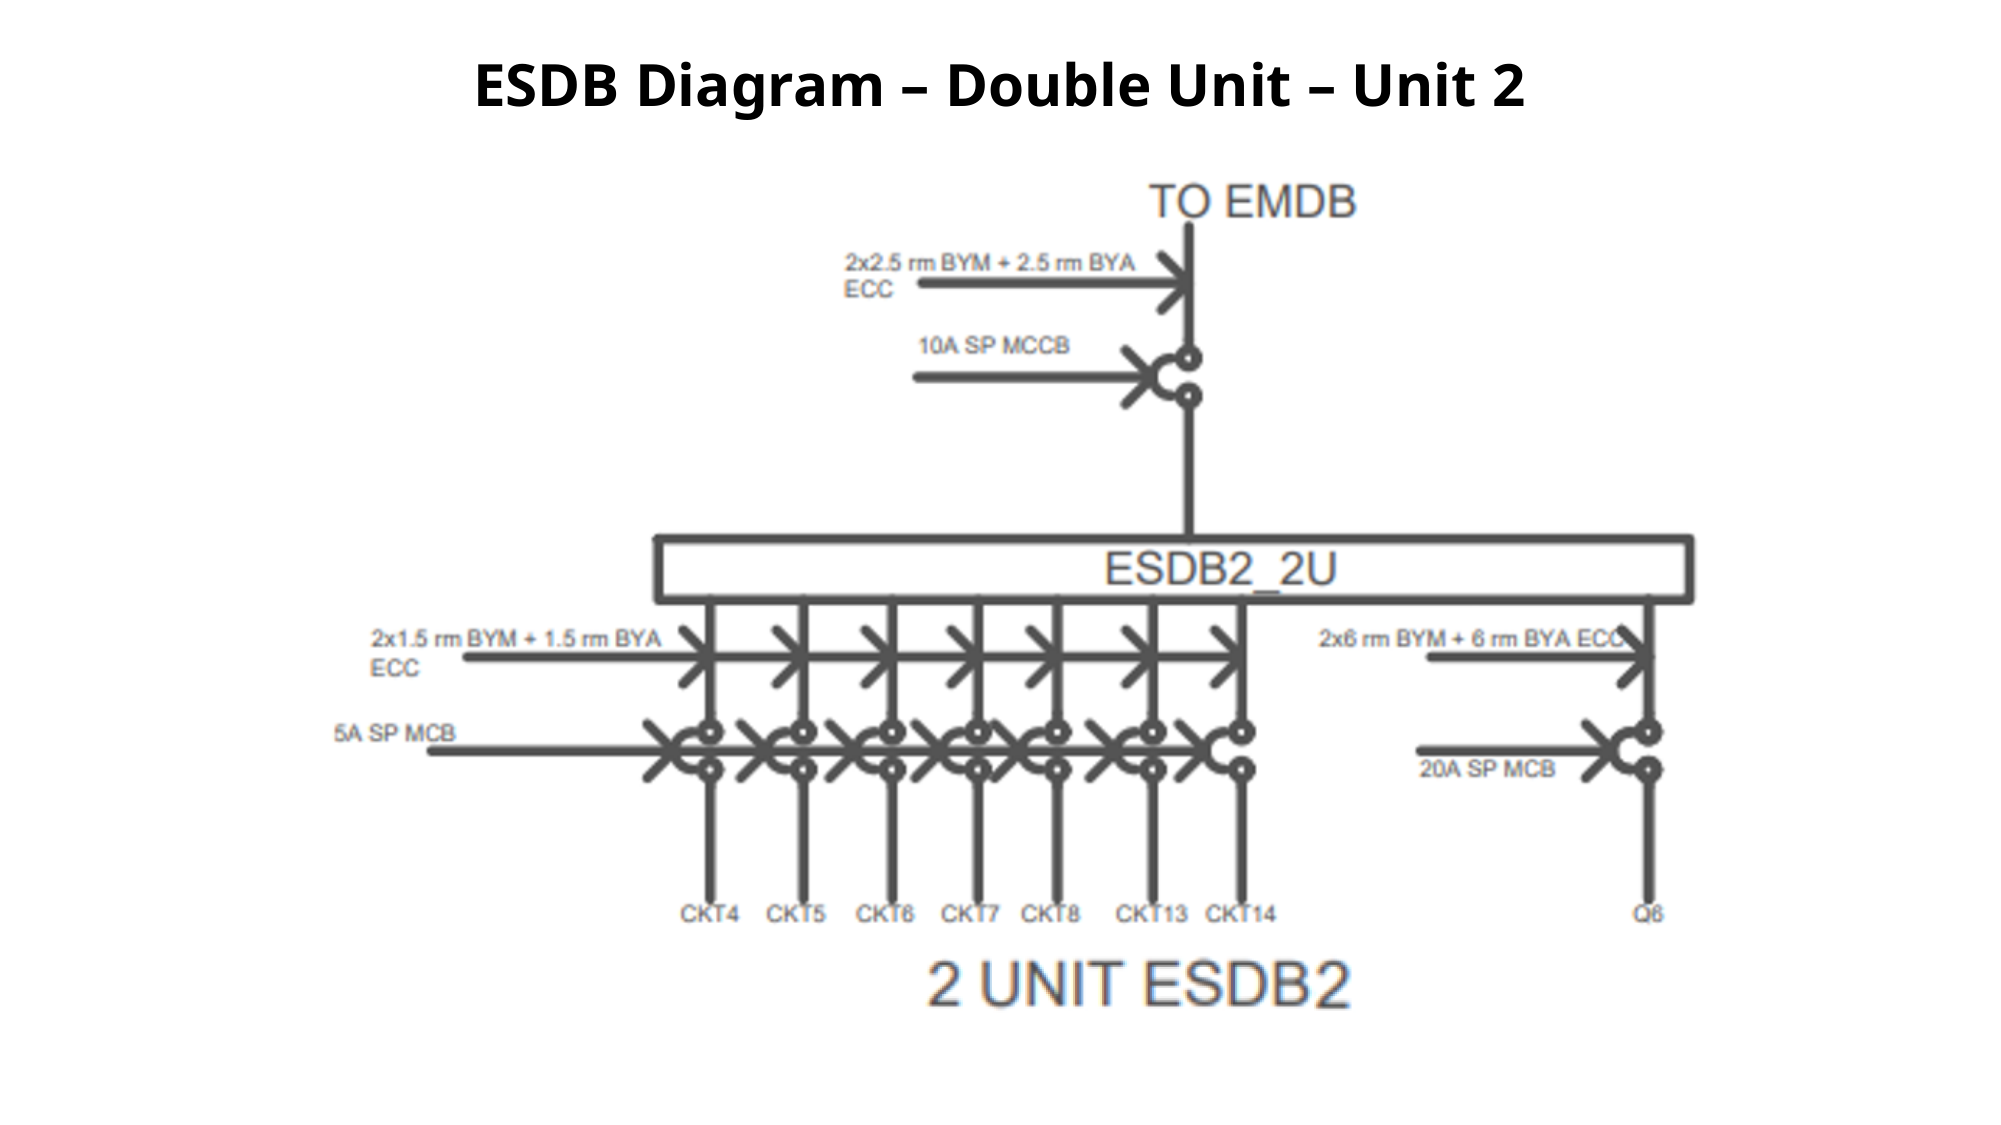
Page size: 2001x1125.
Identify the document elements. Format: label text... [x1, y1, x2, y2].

text_box ESDB Diagram – Double Unit – Unit 2 [0, 0, 1998, 175]
picture [320, 152, 1724, 1019]
